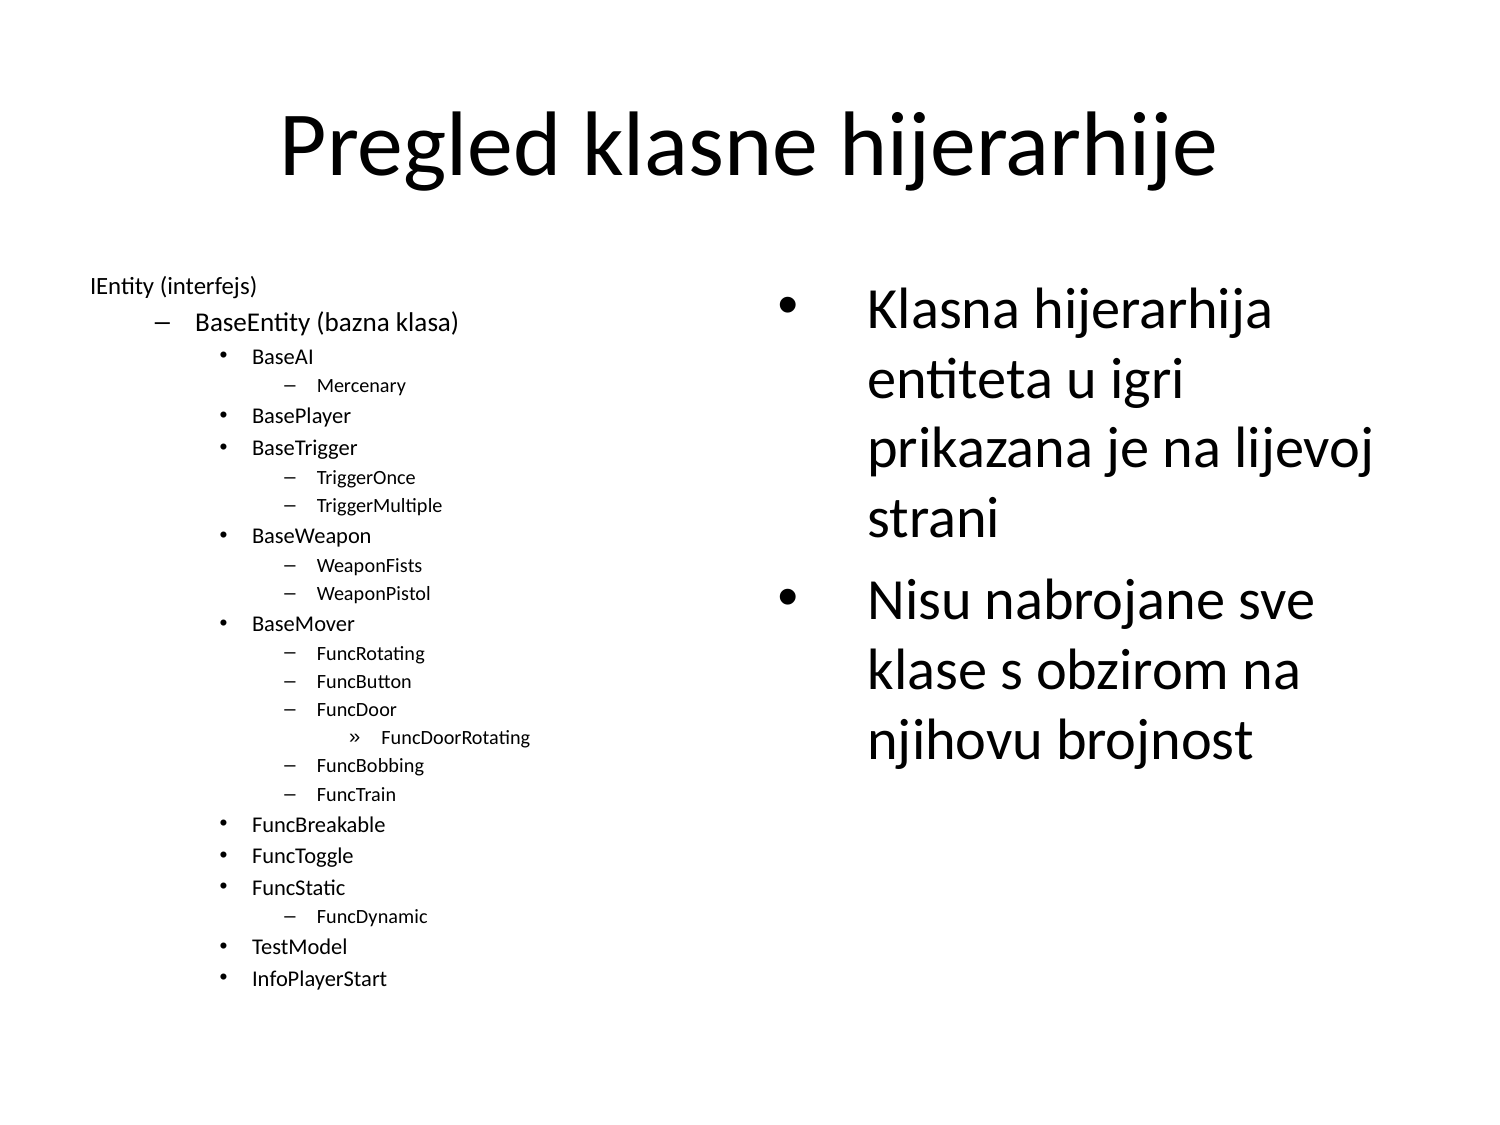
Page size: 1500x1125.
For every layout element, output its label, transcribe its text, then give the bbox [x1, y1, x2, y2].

title Pregled klasne hijerarhije [75, 45, 1425, 233]
list IEntity (interfejs) BaseEntity (bazna klasa) BaseAI Mercenary BasePlayer BaseTrigger TriggerOnce TriggerMultiple BaseWeapon WeaponFists WeaponPistol BaseMover FuncRotating FuncButton FuncDoor FuncDoorRotating FuncBobbing FuncTrain FuncBreakable FuncToggle FuncStatic FuncDynamic TestModel InfoPlayerStart [75, 262, 738, 1005]
list Klasna hijerarhija entiteta u igri prikazana je na lijevoj strani Nisu nabrojane sve klase s obzirom na njihovu brojnost [762, 262, 1425, 1005]
